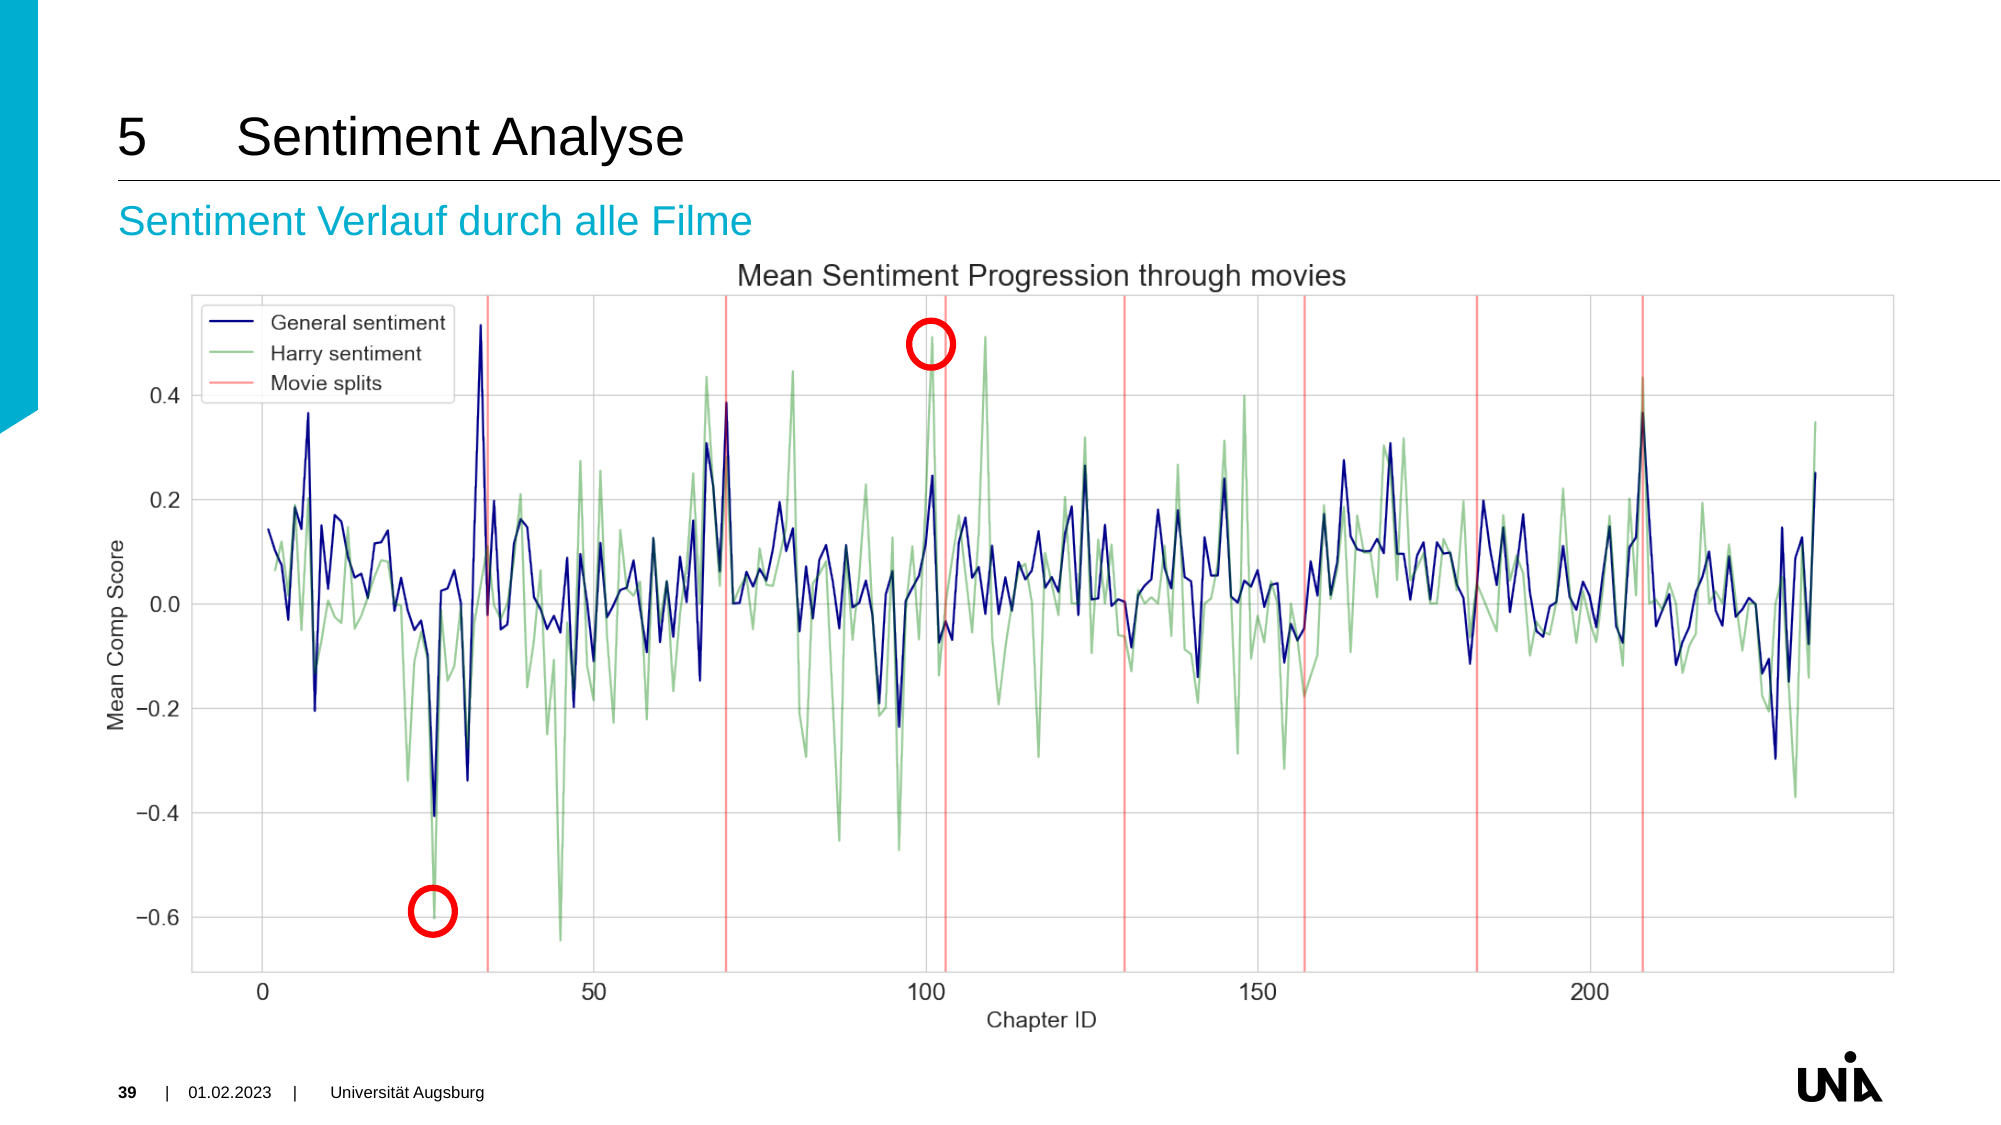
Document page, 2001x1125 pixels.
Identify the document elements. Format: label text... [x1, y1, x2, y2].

slide_number 39 [118, 1066, 171, 1102]
subtitle Sentiment Verlauf durch alle Filme [117, 193, 1882, 253]
footer | Universität Augsburg [292, 1066, 1490, 1102]
picture [97, 253, 1903, 1042]
picture [1798, 1051, 1883, 1102]
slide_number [171, 1066, 292, 1102]
title 5 Sentiment Analyse [117, 0, 1882, 168]
